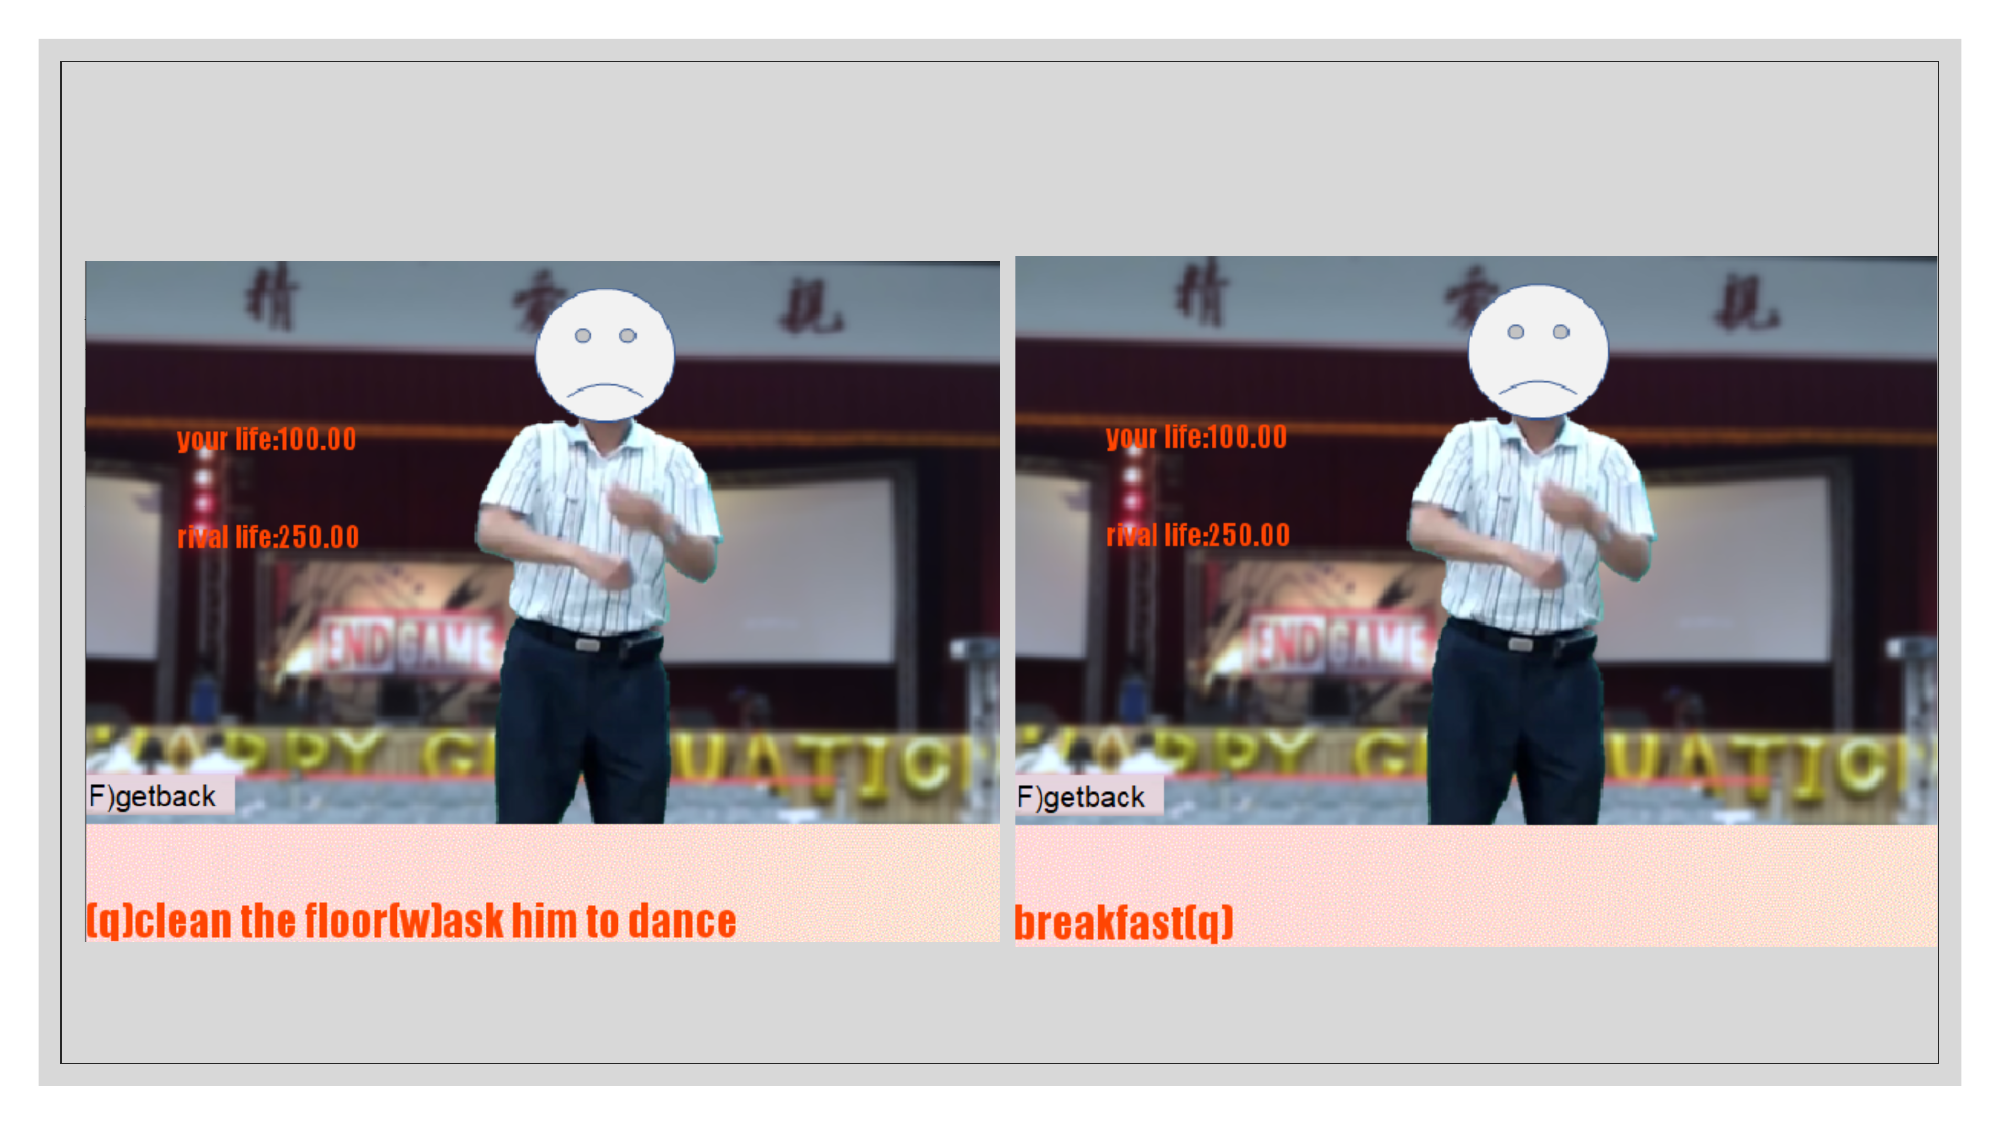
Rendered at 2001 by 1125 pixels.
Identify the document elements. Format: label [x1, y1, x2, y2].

picture [1015, 256, 1938, 947]
list [84, 261, 1001, 942]
